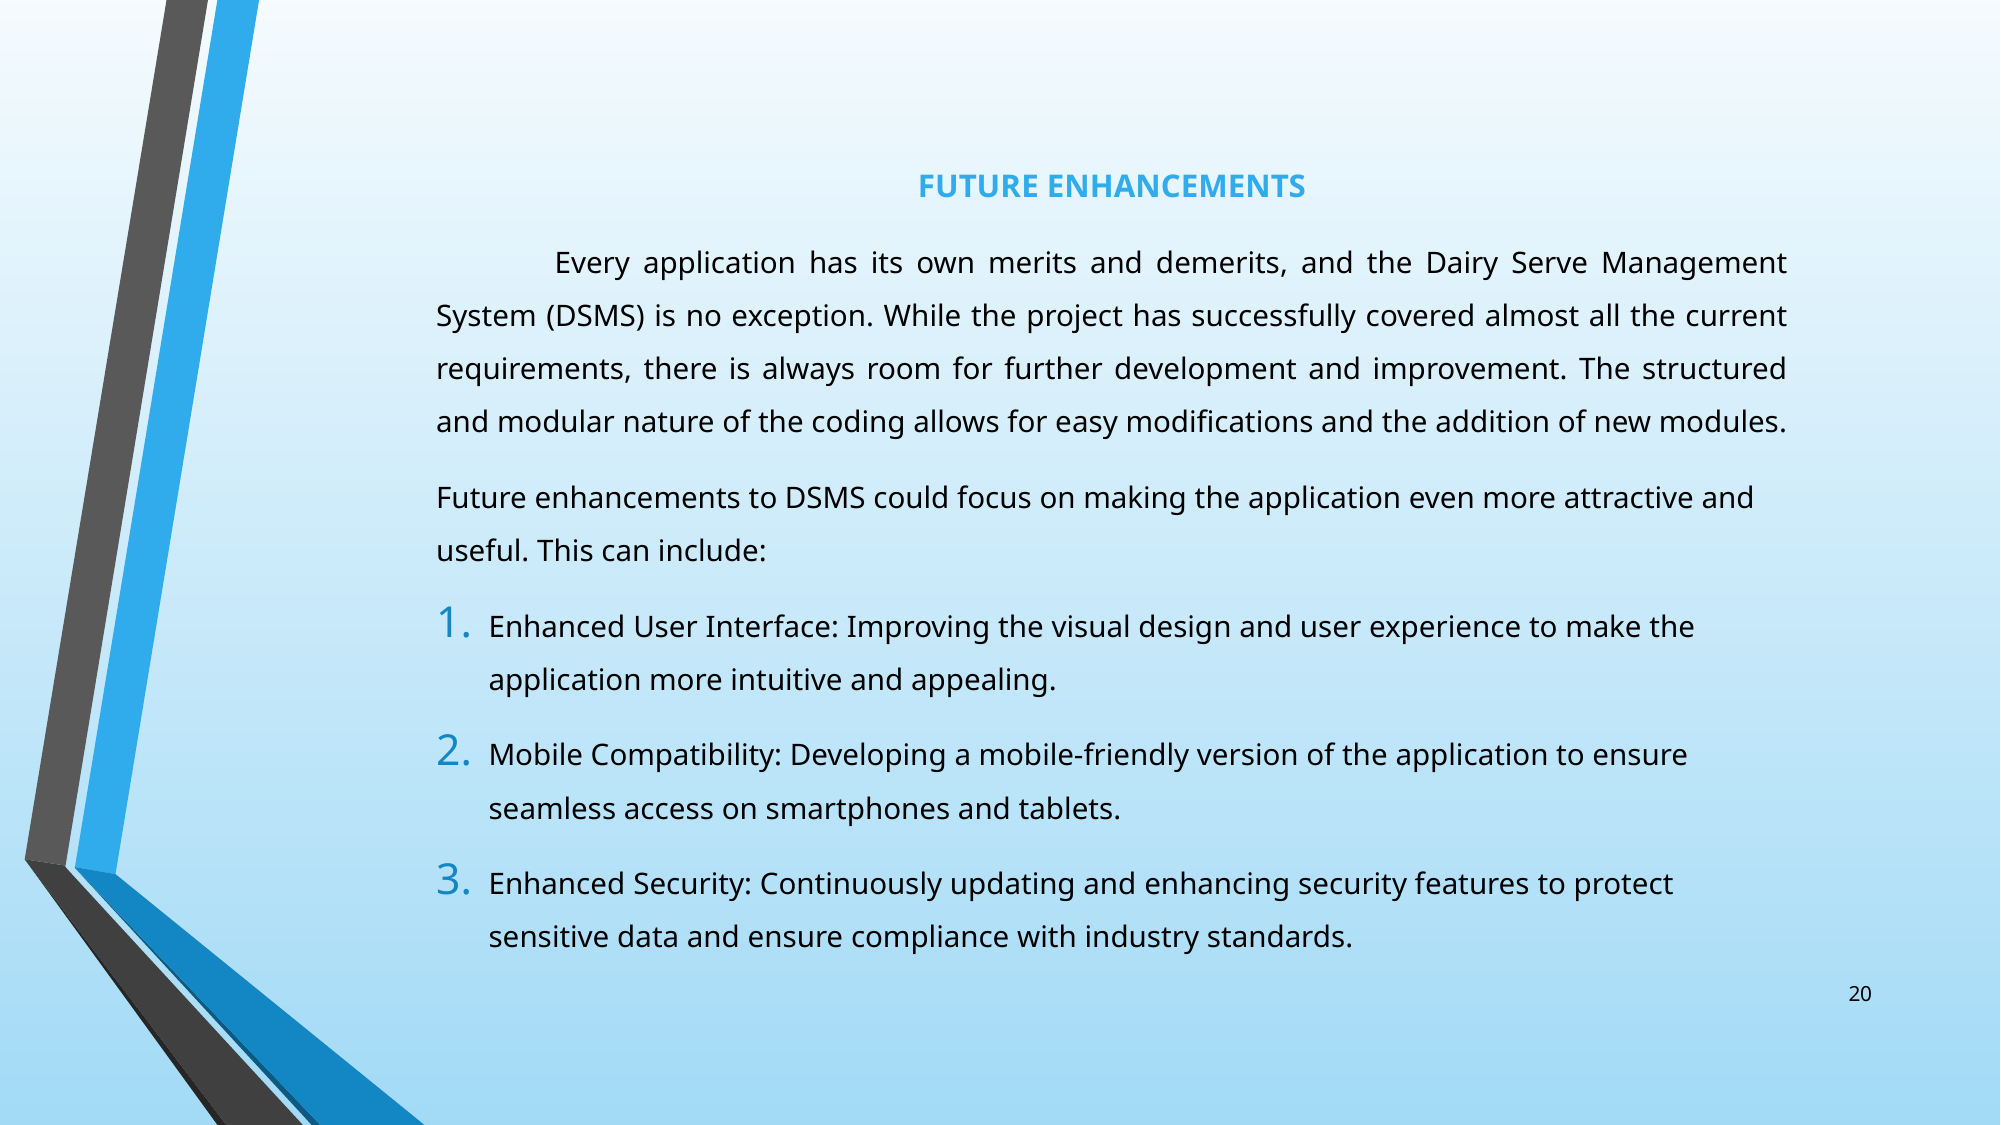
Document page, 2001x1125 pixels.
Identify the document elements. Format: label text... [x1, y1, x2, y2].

list FUTURE ENHANCEMENTS Every application has its own merits and demerits, and the Dairy Serve Management System (DSMS) is no exception. While the project has successfully covered almost all the current requirements, there is always room for further development and improvement. The structured and modular nature of the coding allows for easy modifications and the addition of new modules. Future enhancements to DSMS could focus on making the application even more attractive and useful. This can include: Enhanced User Interface: Improving the visual design and user experience to make the application more intuitive and appealing. Mobile Compatibility: Developing a mobile-friendly version of the application to ensure seamless access on smartphones and tablets. Enhanced Security: Continuously updating and enhancing security features to protect sensitive data and ensure compliance with industry standards. [421, 113, 1804, 988]
slide_number 20 [1796, 965, 1887, 1025]
